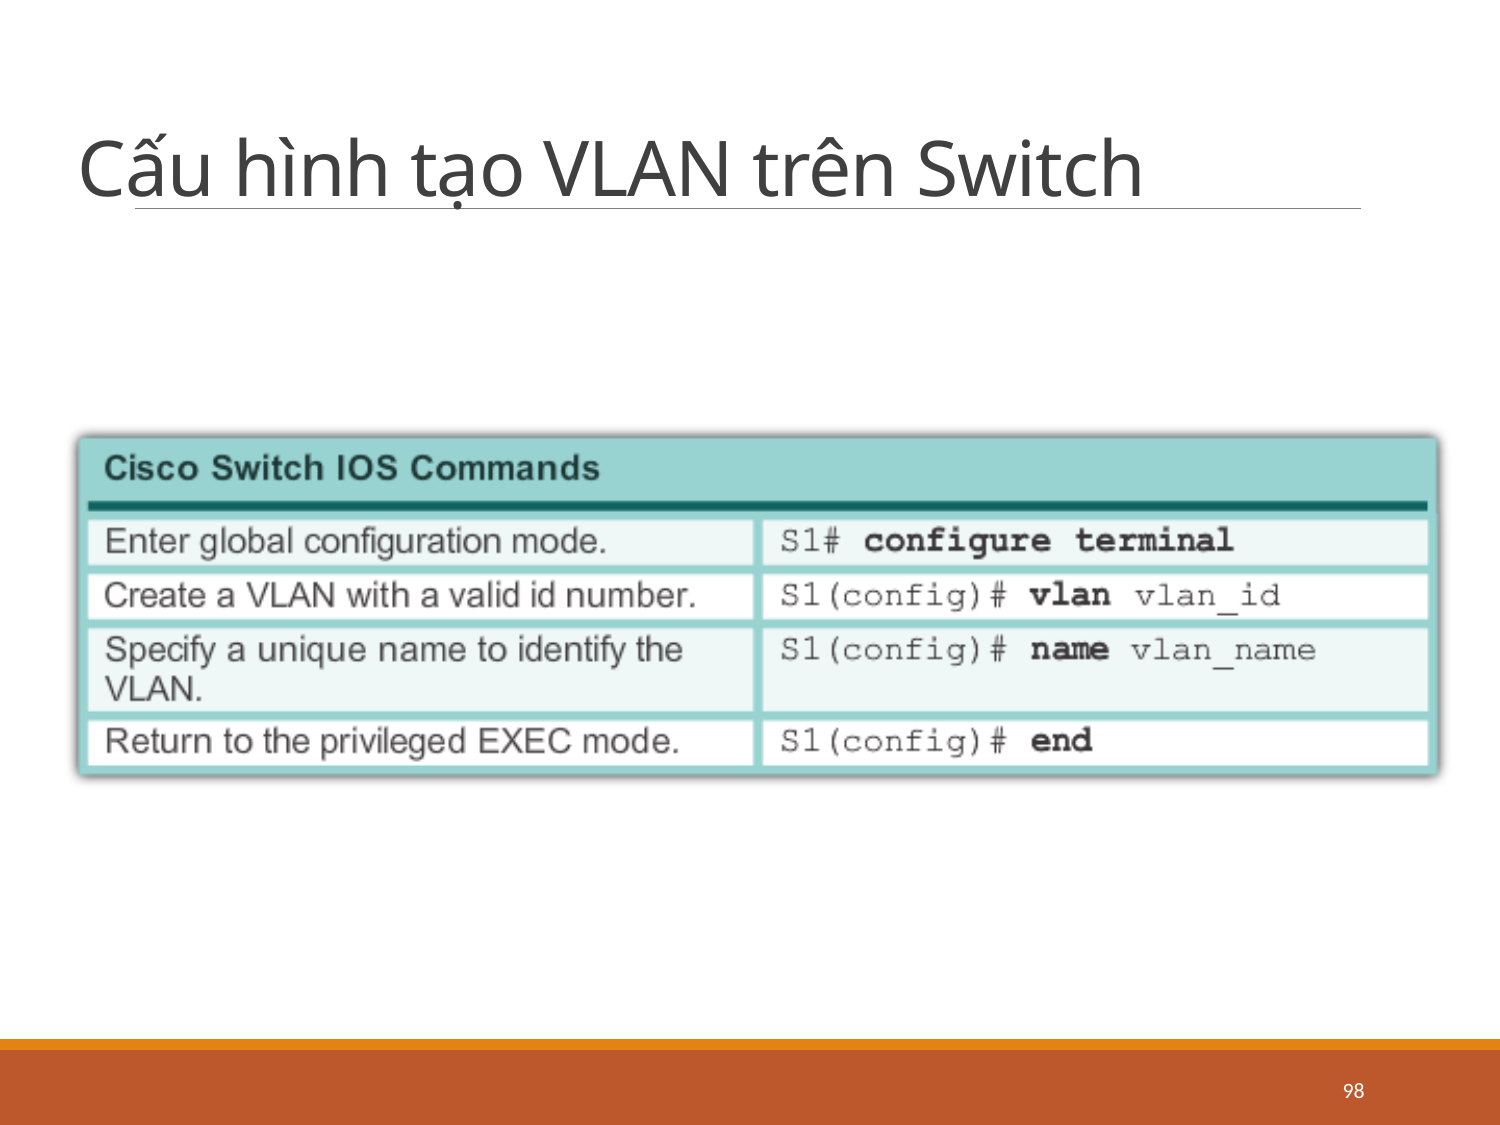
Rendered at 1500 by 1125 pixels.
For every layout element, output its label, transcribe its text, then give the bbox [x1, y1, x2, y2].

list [62, 417, 1451, 792]
title Cấu hình tạo VLAN trên Switch [63, 81, 1400, 220]
slide_number 98 [1218, 1059, 1380, 1120]
